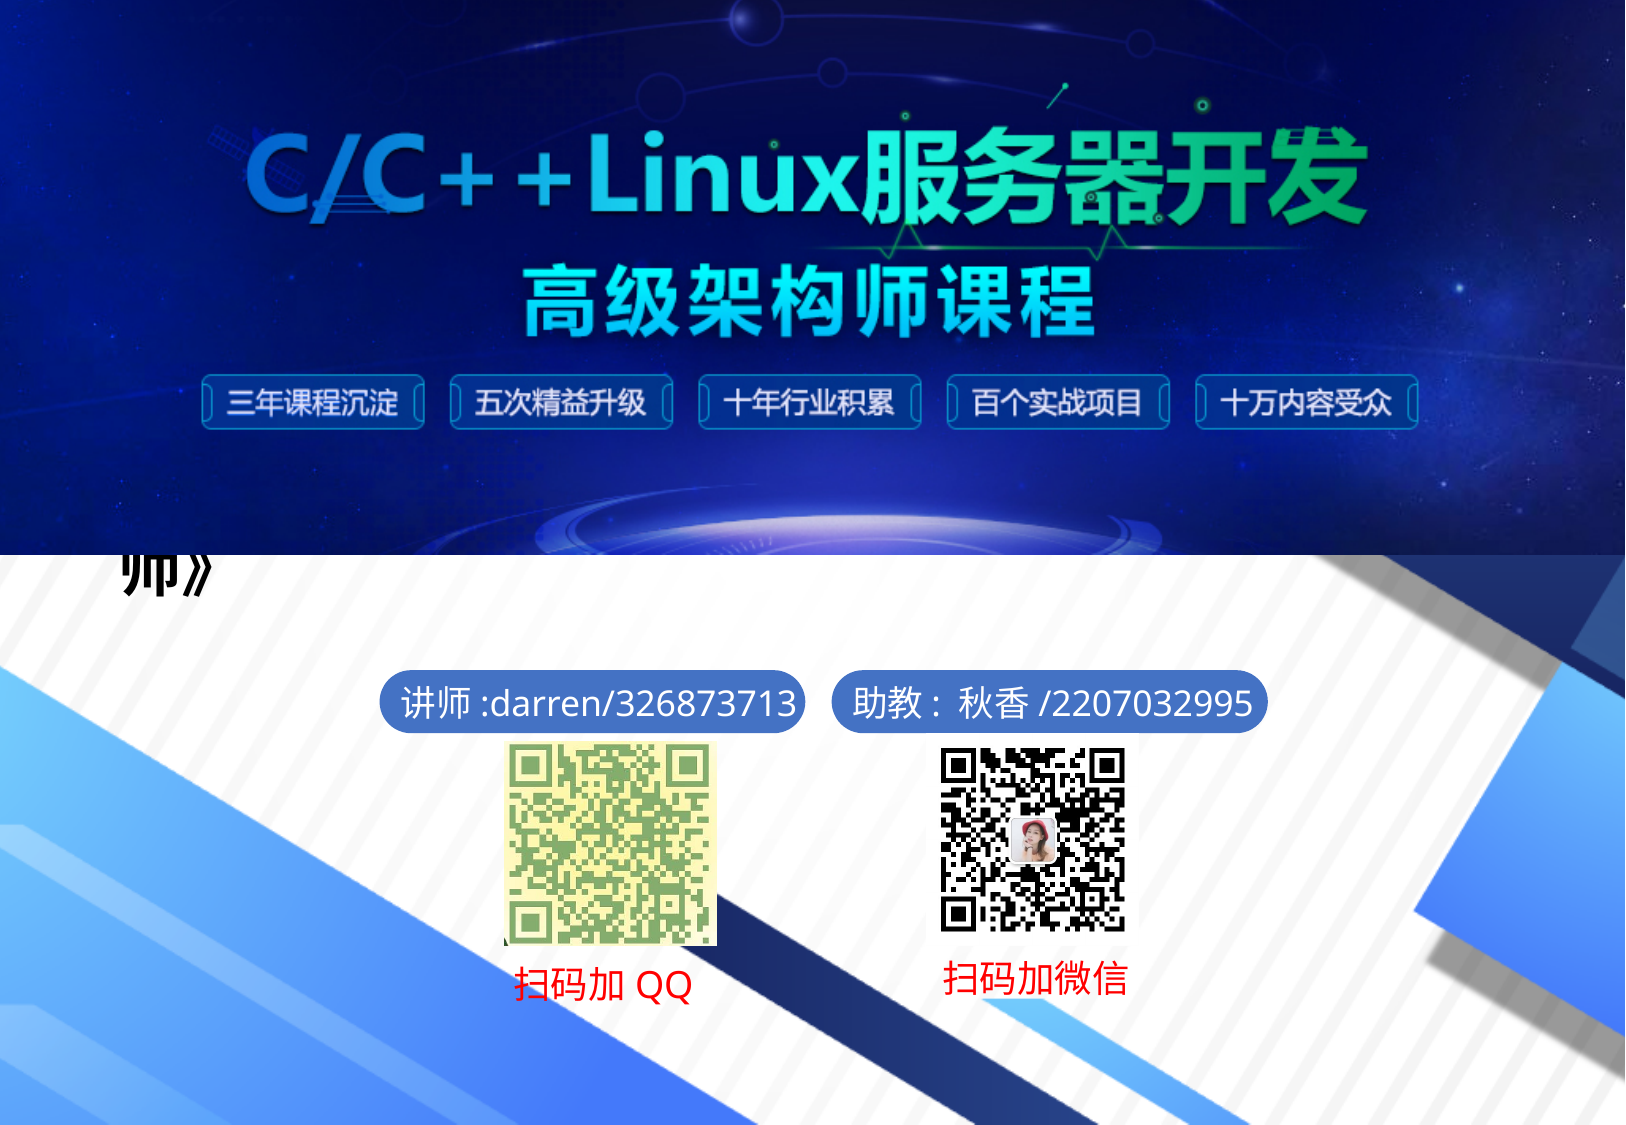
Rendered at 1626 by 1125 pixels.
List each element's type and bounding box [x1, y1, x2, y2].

picture [0, 0, 1625, 1125]
text_box [804, 670, 1295, 734]
text_box [353, 670, 804, 734]
